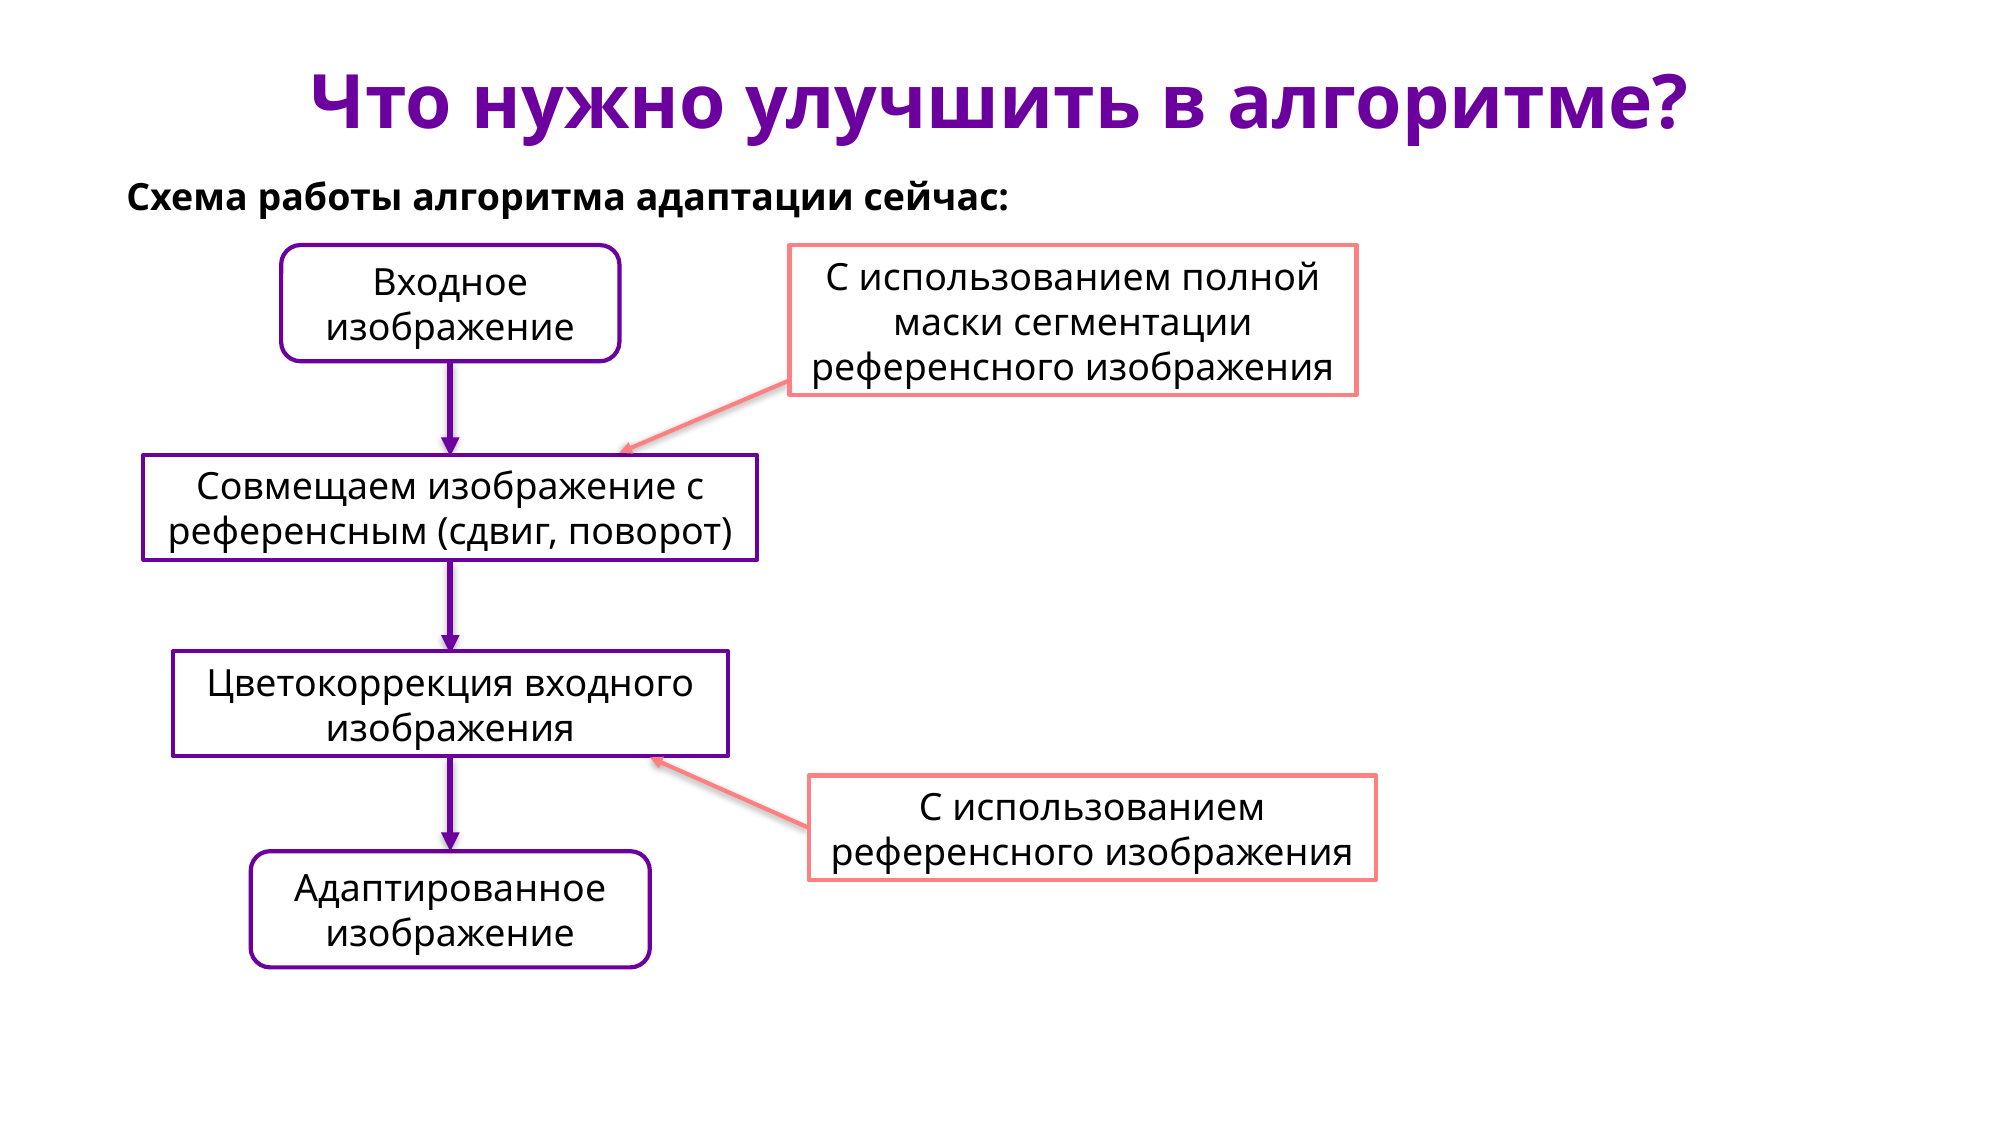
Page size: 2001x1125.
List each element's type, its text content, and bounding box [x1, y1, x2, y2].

text_box Цветокоррекция входного изображения [171, 649, 730, 758]
text_box Совмещаем изображение с референсным (сдвиг, поворот) [141, 453, 759, 562]
text_box Входное изображение [279, 242, 622, 364]
text_box Что нужно улучшить в алгоритме? [24, 0, 1975, 197]
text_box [649, 757, 810, 829]
text_box Адаптированное изображение [248, 849, 652, 970]
text_box С использованием полной маски сегментации референсного изображения [787, 243, 1359, 397]
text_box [619, 380, 789, 453]
text_box С использованием референсного изображения [807, 773, 1378, 882]
text_box Схема работы алгоритма адаптации сейчас: [111, 165, 1025, 226]
